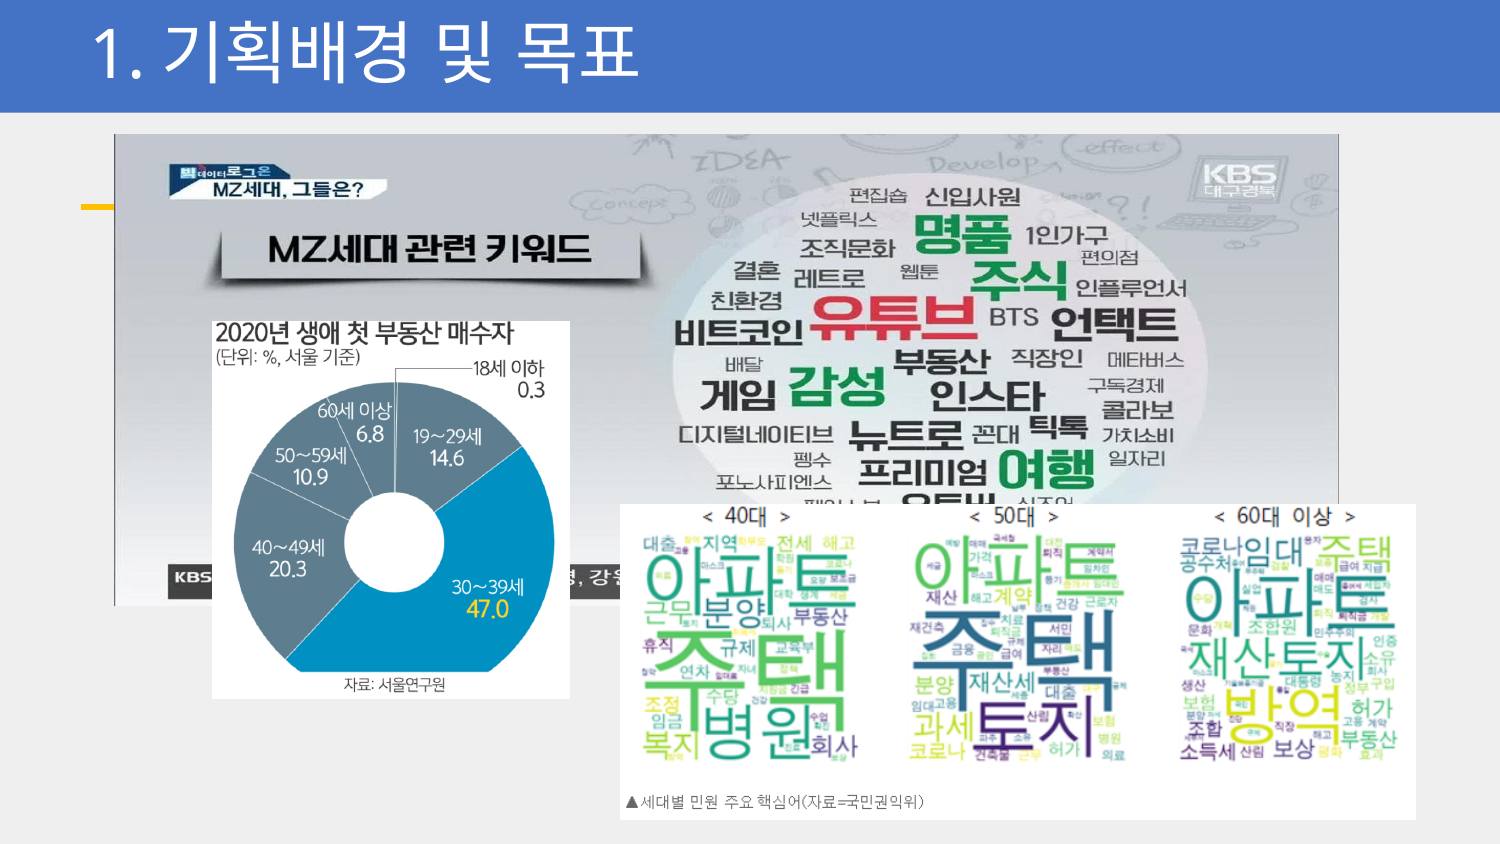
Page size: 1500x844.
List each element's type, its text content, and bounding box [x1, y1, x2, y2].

picture [114, 133, 1417, 820]
title 기획배경 및 목표 [0, 0, 1500, 113]
